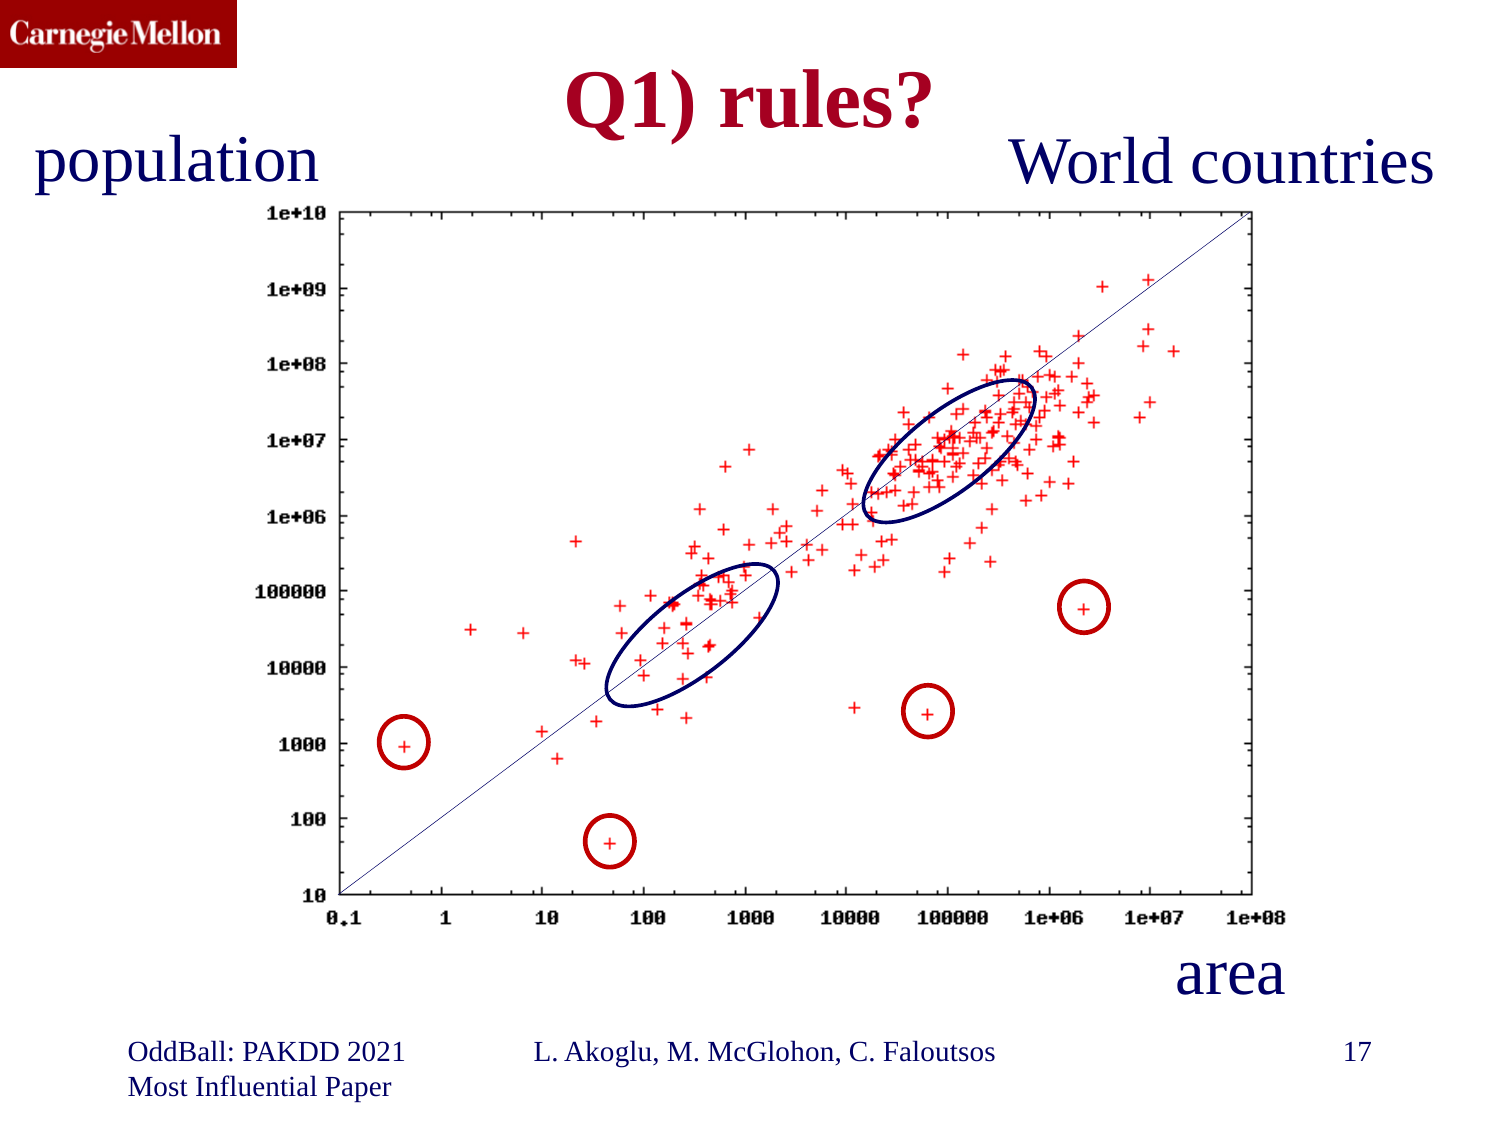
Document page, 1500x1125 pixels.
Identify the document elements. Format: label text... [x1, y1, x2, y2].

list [242, 191, 1288, 941]
slide_number 17 [1074, 1024, 1388, 1101]
text_box population [19, 107, 336, 203]
title Q1) rules? [112, 0, 1388, 188]
text_box World countries [993, 109, 1451, 204]
picture [0, 0, 112, 68]
footer L. Akoglu, M. McGlohon, C. Faloutsos [512, 1024, 1018, 1101]
text_box area [1160, 920, 1302, 1016]
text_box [337, 211, 1251, 896]
slide_number OddBall: PAKDD 2021 Most Influential Paper [112, 1024, 426, 1101]
